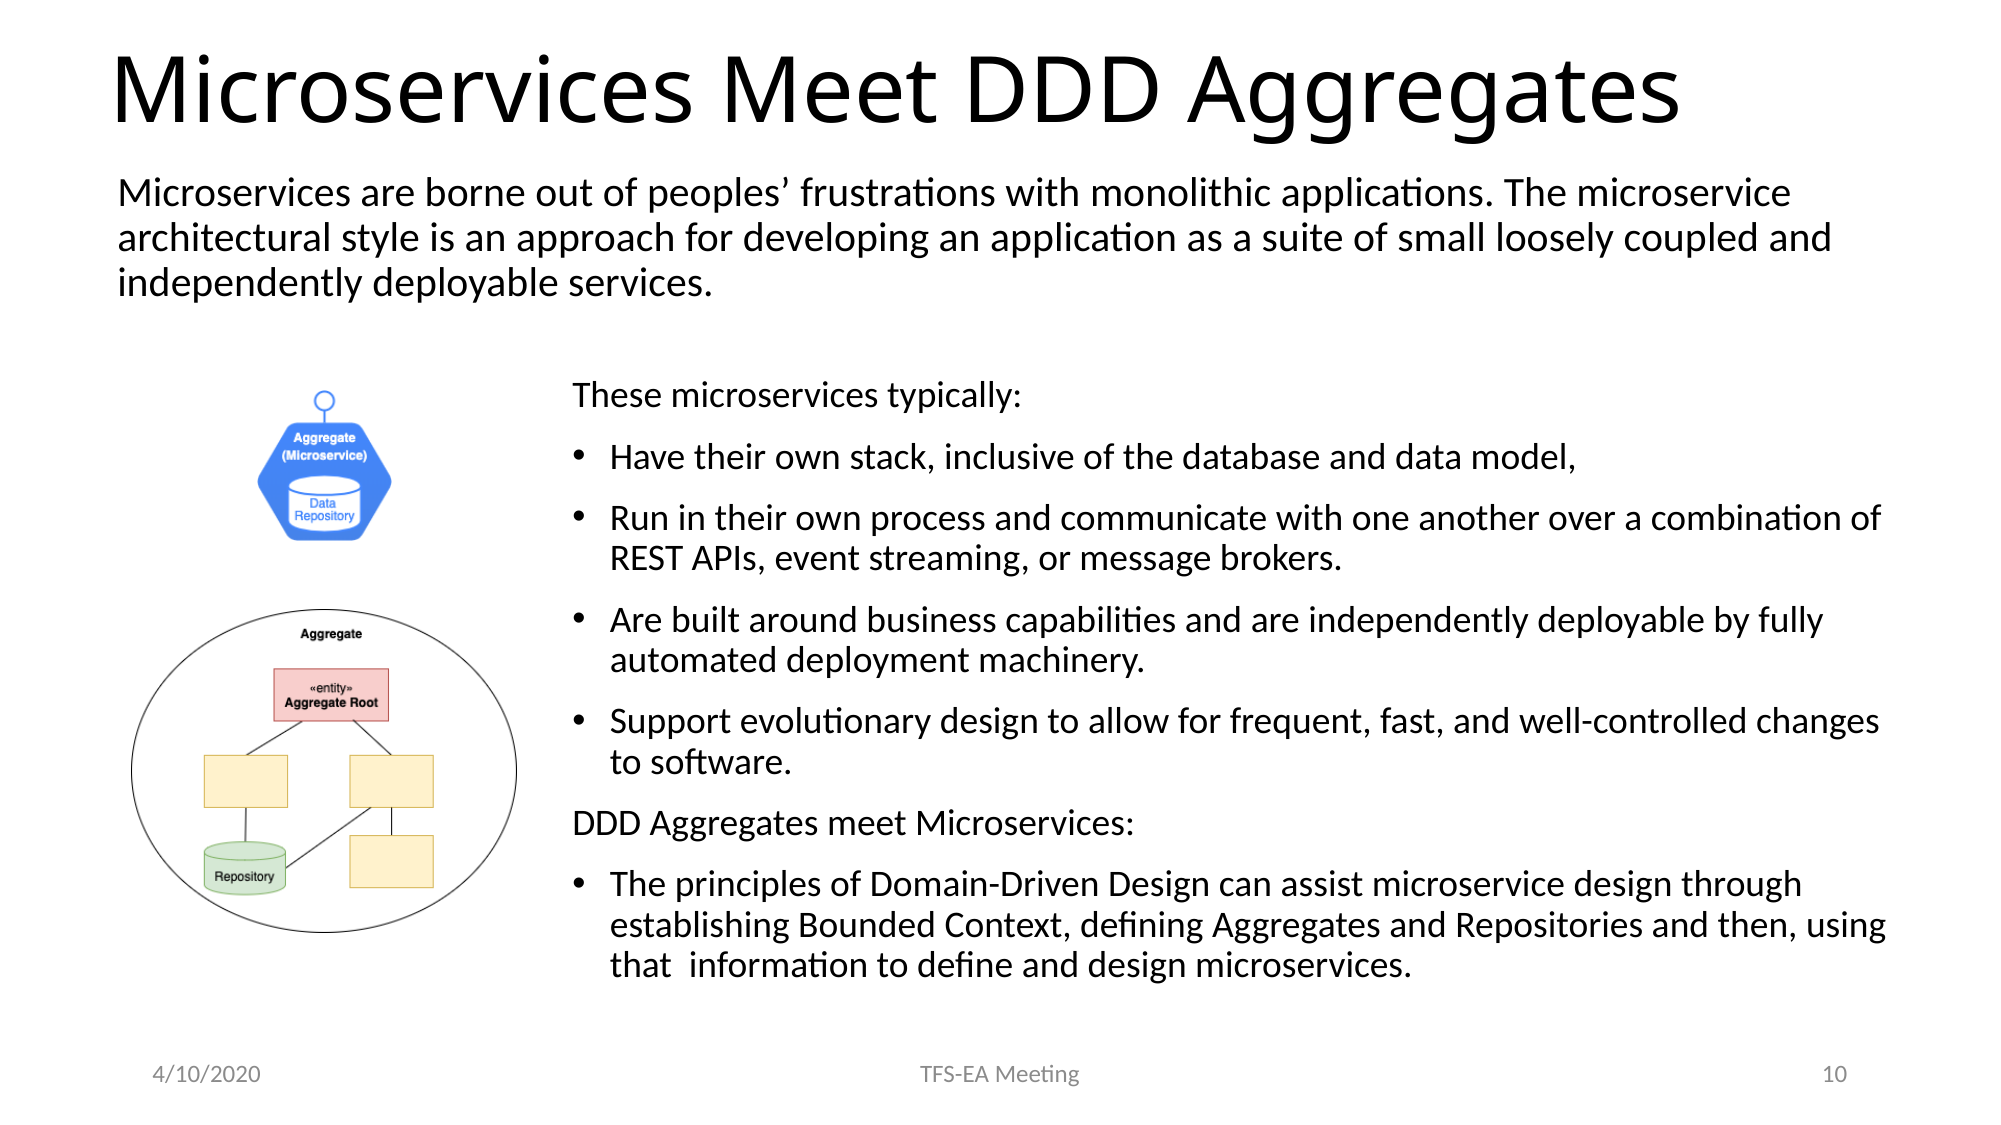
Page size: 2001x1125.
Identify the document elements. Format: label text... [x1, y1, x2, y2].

title Microservices Meet DDD Aggregates [94, 0, 1820, 186]
text_box Microservices are borne out of peoples’ frustrations with monolithic applications. The microservice architectural style is an approach for developing an application as a suite of small loosely coupled and independently deployable services. [102, 162, 1933, 309]
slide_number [137, 1042, 588, 1103]
picture [131, 609, 517, 933]
picture [256, 390, 392, 541]
text_box These microservices typically: Have their own stack, inclusive of the database and data model, Run in their own process and communicate with one another over a combination of REST APIs, event streaming, or message brokers. Are built around business capabilities and are independently deployable by fully automated deployment machinery. Support evolutionary design to allow for frequent, fast, and well-controlled changes to software. DDD Aggregates meet Microservices: The principles of Domain-Driven Design can assist microservice design through establishing Bounded Context, defining Aggregates and Repositories and then, using that information to define and design microservices. [557, 368, 1913, 1074]
footer TFS-EA Meeting [662, 1042, 1338, 1103]
slide_number 10 [1412, 1042, 1863, 1103]
